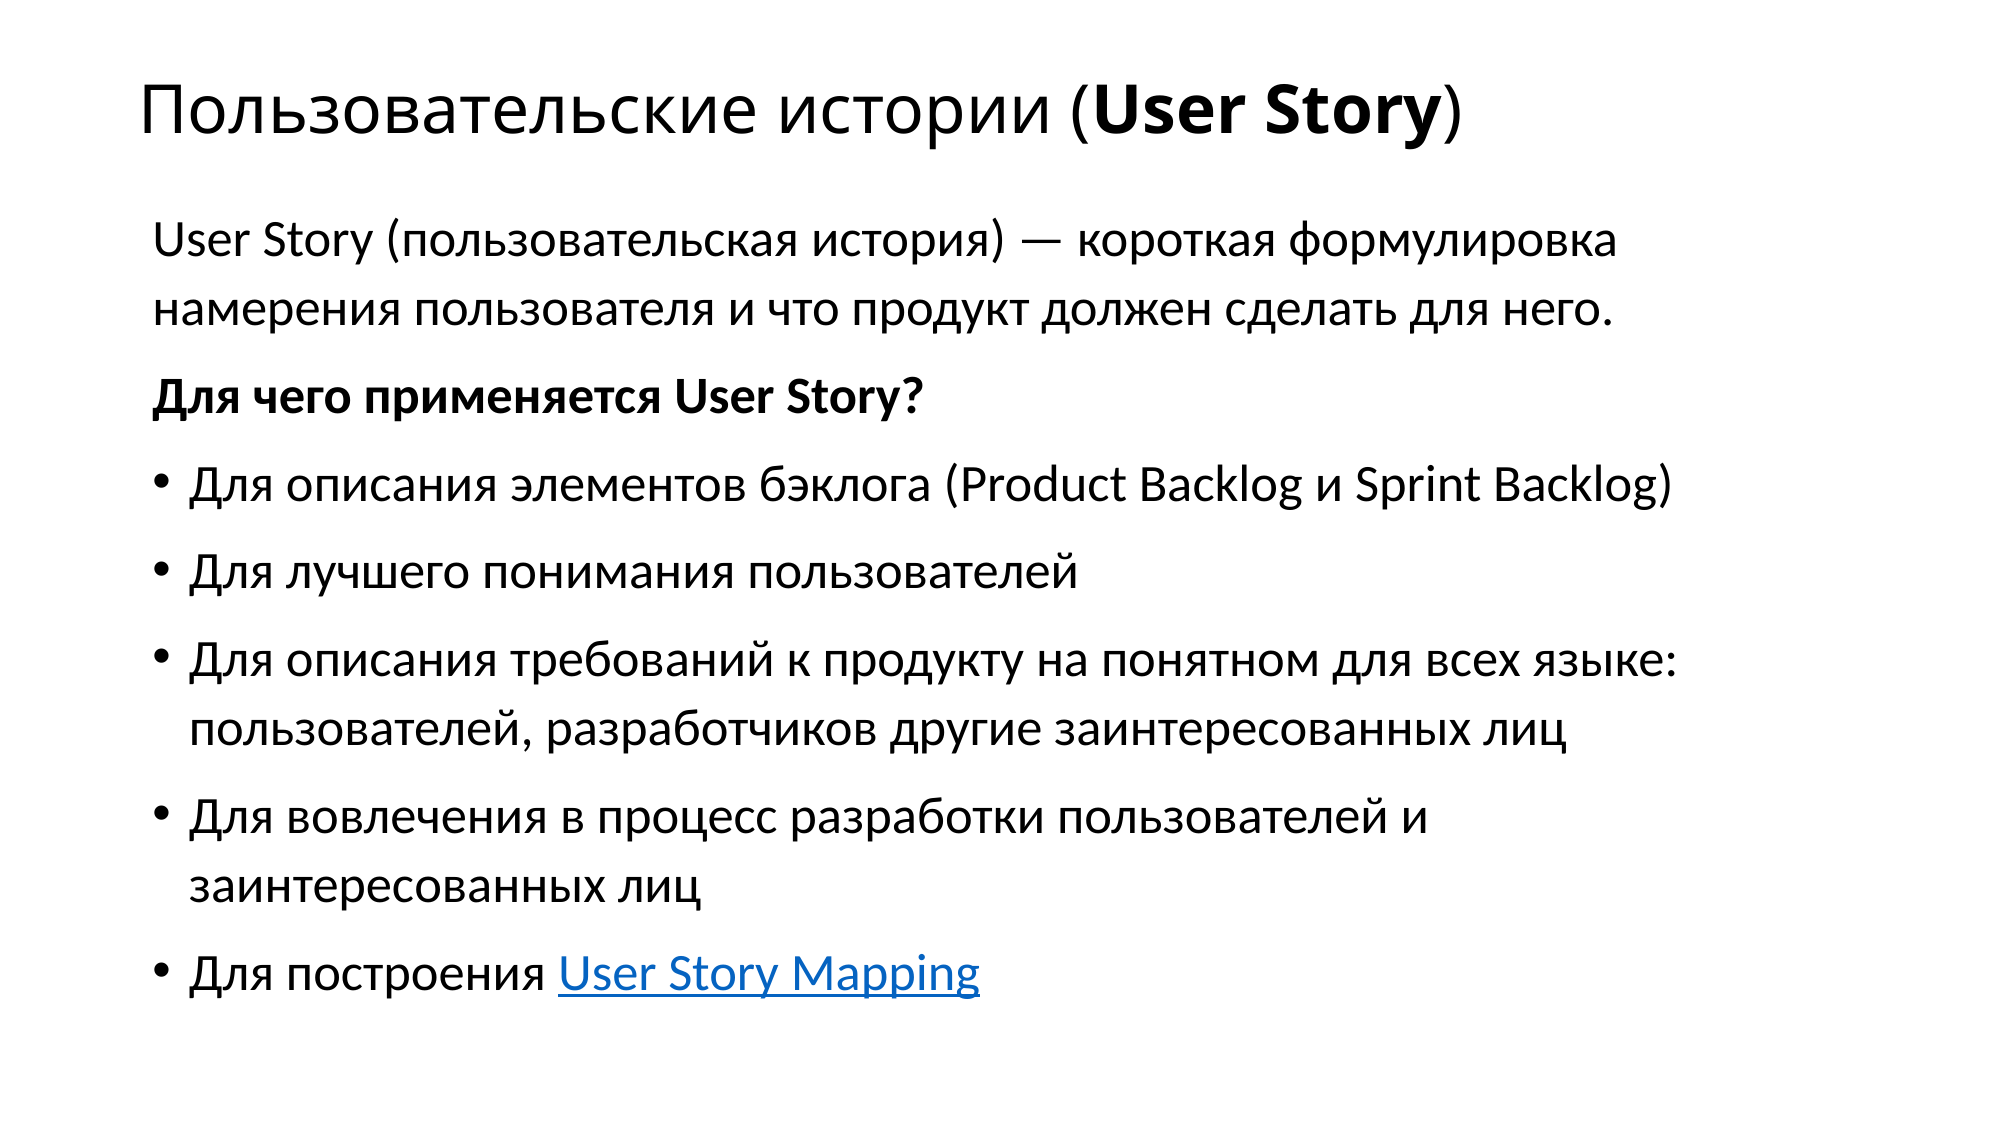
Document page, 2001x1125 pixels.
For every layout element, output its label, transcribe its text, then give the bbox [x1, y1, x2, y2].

list User Story (пользовательская история) — короткая формулировка намерения пользователя и что продукт должен сделать для него. Для чего применяется User Story? Для описания элементов бэклога (Product Backlog и Sprint Backlog) Для лучшего понимания пользователей Для описания требований к продукту на понятном для всех языке: пользователей, разработчиков другие заинтересованных лиц Для вовлечения в процесс разработки пользователей и заинтересованных лиц Для построения User Story Mapping [137, 190, 1863, 1014]
title Пользовательские истории (User Story) [123, 66, 1849, 157]
